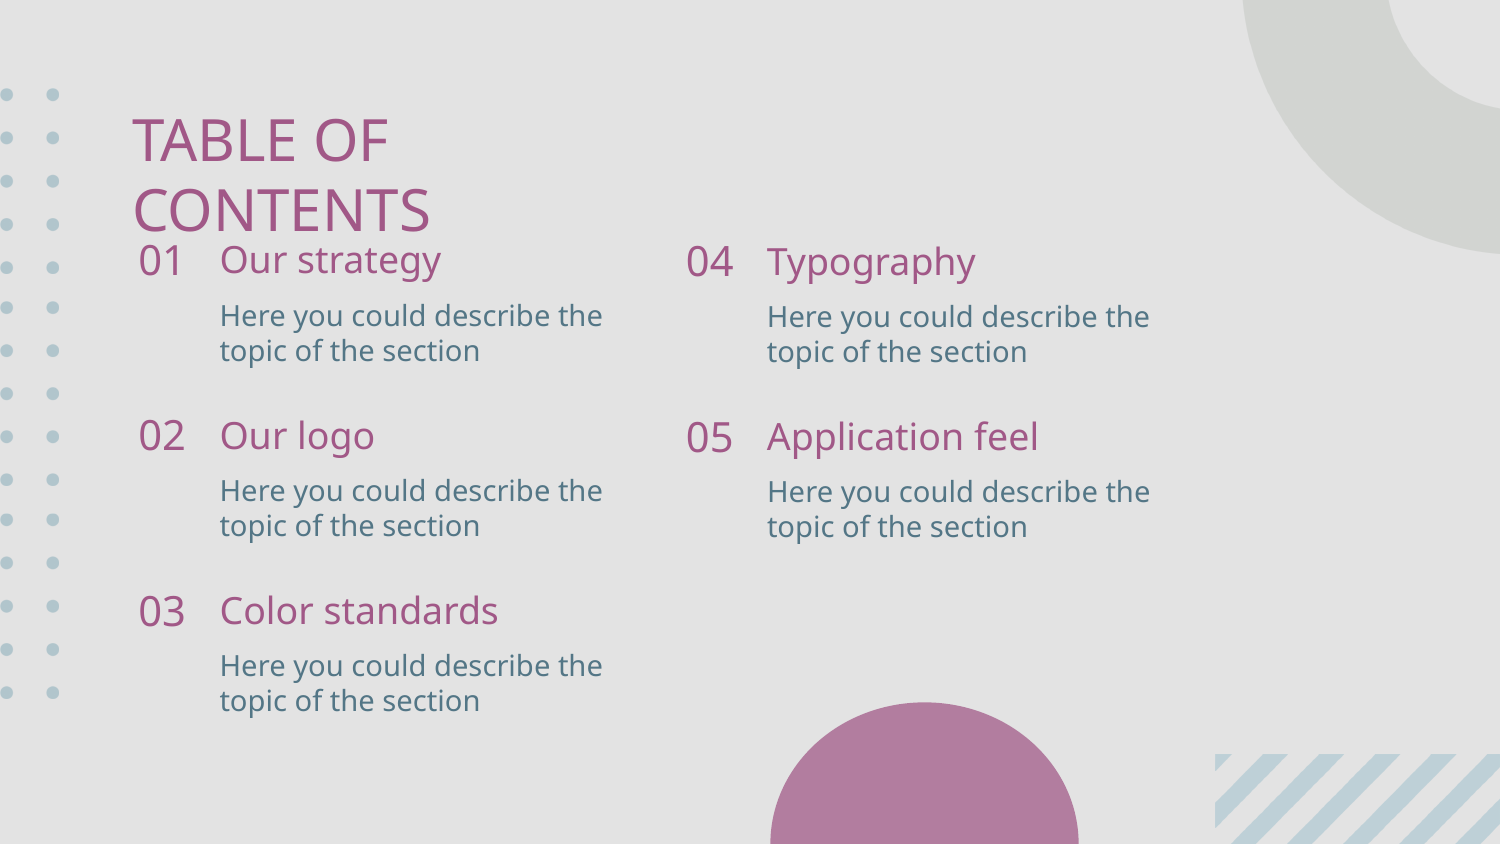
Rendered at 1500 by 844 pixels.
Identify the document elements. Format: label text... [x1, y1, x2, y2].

title 02 [116, 404, 208, 464]
subtitle Here you could describe the topic of the section [204, 472, 639, 543]
text_box Here you could describe the topic of the section [751, 298, 1187, 369]
text_box [770, 702, 1079, 844]
text_box 04 [664, 230, 755, 290]
subtitle Our logo [208, 405, 640, 464]
picture [1, 514, 59, 699]
title 03 [116, 580, 208, 639]
subtitle Our strategy [208, 229, 640, 288]
text_box 05 [664, 406, 755, 465]
text_box Typography [755, 230, 1187, 290]
title 01 [116, 229, 208, 288]
subtitle Here you could describe the topic of the section [204, 647, 639, 718]
text_box Here you could describe the topic of the section [752, 473, 1186, 544]
title TABLE OF CONTENTS [116, 88, 696, 183]
subtitle Color standards [208, 580, 640, 639]
subtitle Here you could describe the topic of the section [204, 296, 639, 368]
picture [1, 302, 59, 486]
text_box Application feel [755, 406, 1187, 465]
picture [1, 89, 59, 274]
